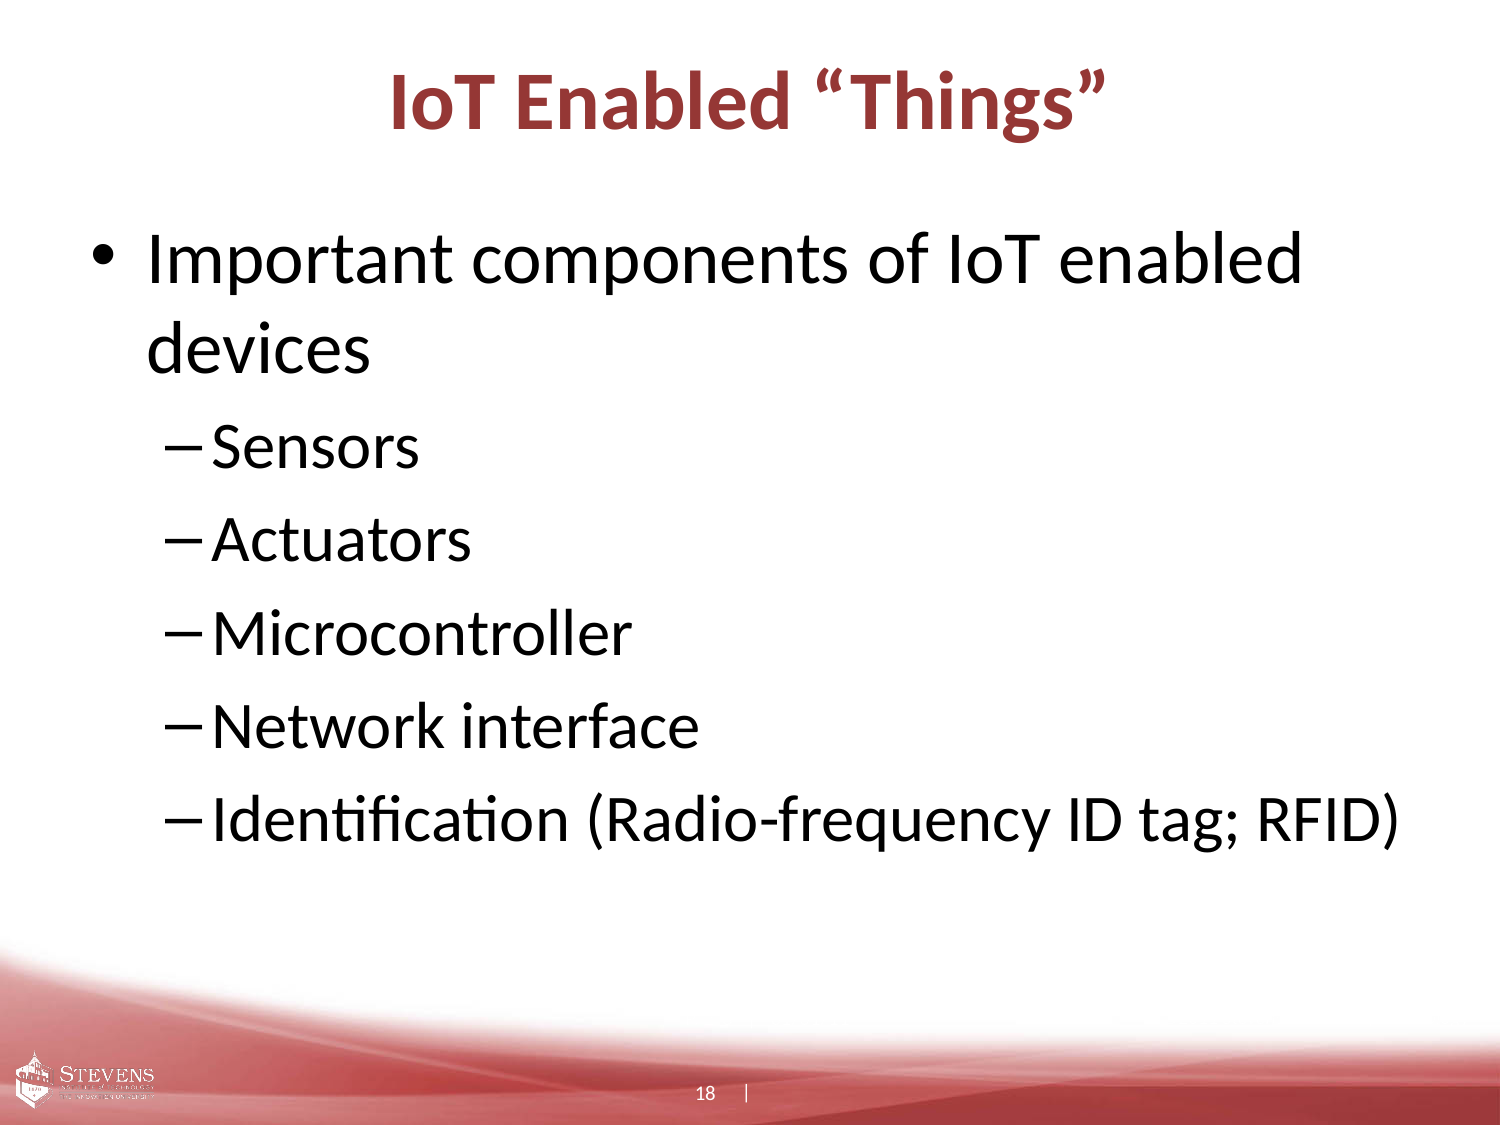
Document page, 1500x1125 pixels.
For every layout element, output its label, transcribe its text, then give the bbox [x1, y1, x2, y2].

list Important components of IoT enabled devices Sensors Actuators Microcontroller Network interface Identification (Radio-frequency ID tag; RFID) [74, 200, 1426, 944]
picture [0, 0, 1500, 1125]
slide_number 18 [625, 1061, 731, 1122]
title IoT Enabled “Things” [74, 44, 1426, 147]
